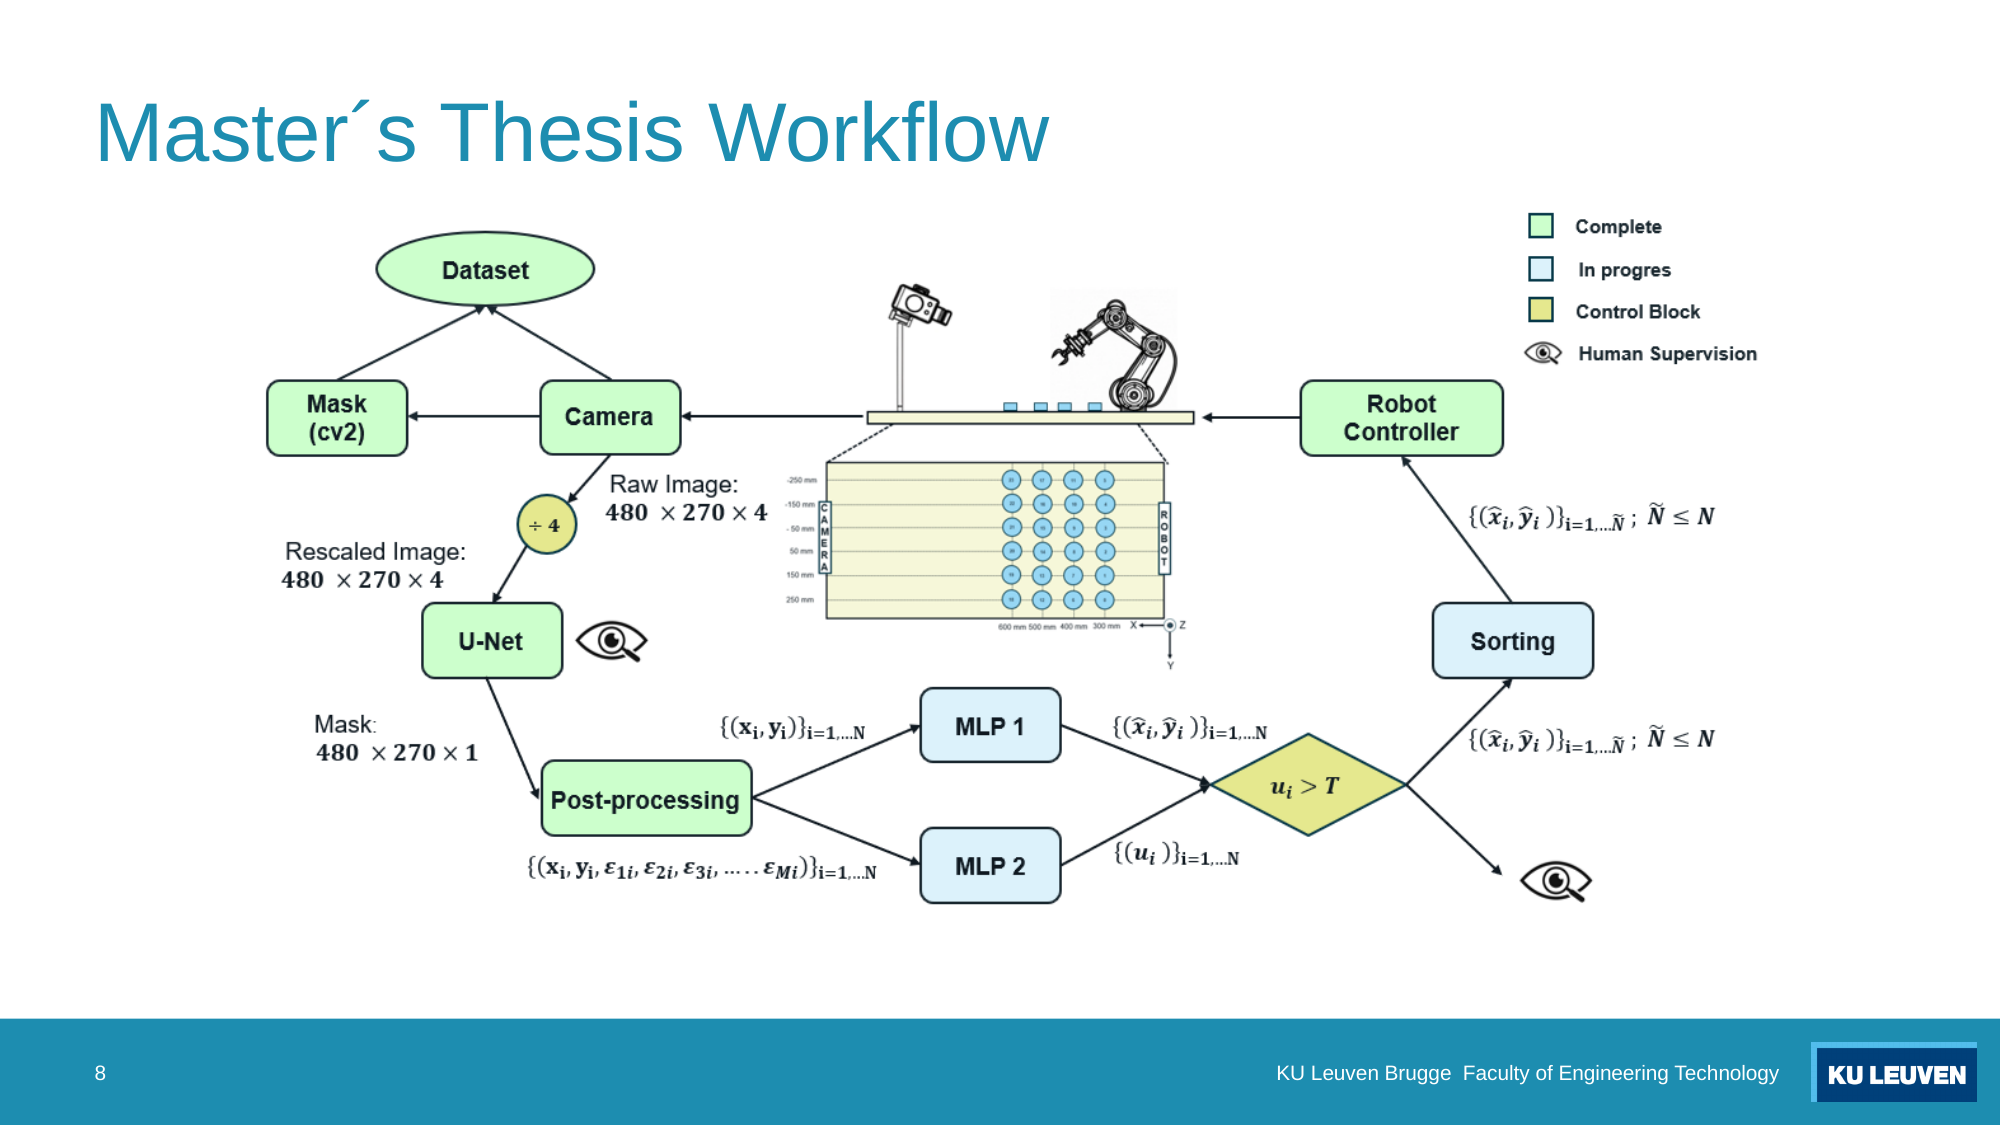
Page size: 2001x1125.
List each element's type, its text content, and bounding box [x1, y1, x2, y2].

slide_number 8 [94, 1018, 201, 1125]
picture [1811, 1042, 1977, 1102]
title Master´s Thesis Workflow [94, 33, 1906, 223]
footer KU Leuven Brugge Faculty of Engineering Technology [989, 1018, 1809, 1125]
picture [209, 194, 1770, 931]
